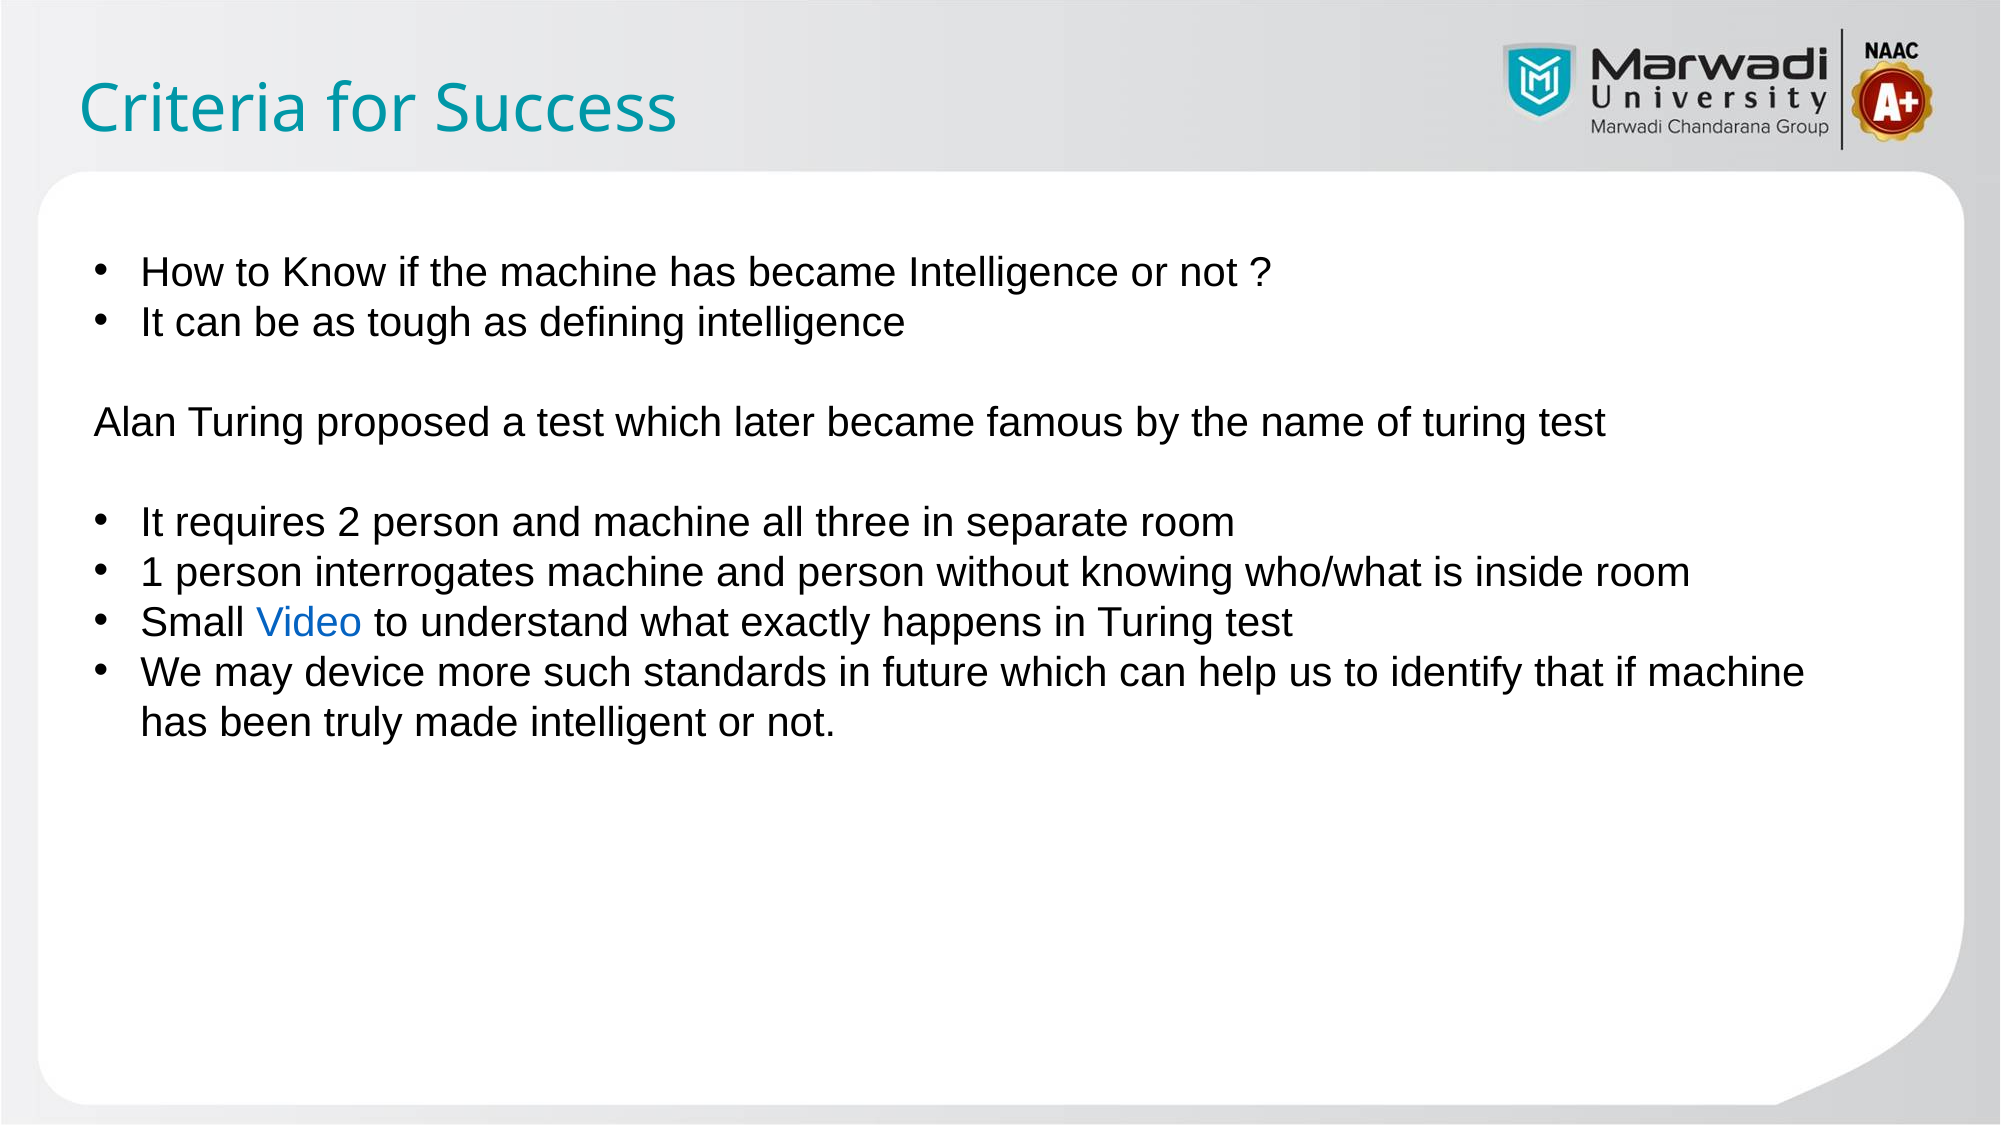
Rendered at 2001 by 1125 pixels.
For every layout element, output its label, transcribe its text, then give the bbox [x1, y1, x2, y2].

text_box Criteria for Success [78, 62, 1477, 157]
text_box How to Know if the machine has became Intelligence or not ? It can be as tough as defining intelligence Alan Turing proposed a test which later became famous by the name of turing test It requires 2 person and machine all three in separate room 1 person interrogates machine and person without knowing who/what is inside room Small Video to understand what exactly happens in Turing test We may device more such standards in future which can help us to identify that if machine has been truly made intelligent or not. [78, 236, 1895, 802]
picture [0, 0, 2001, 1125]
